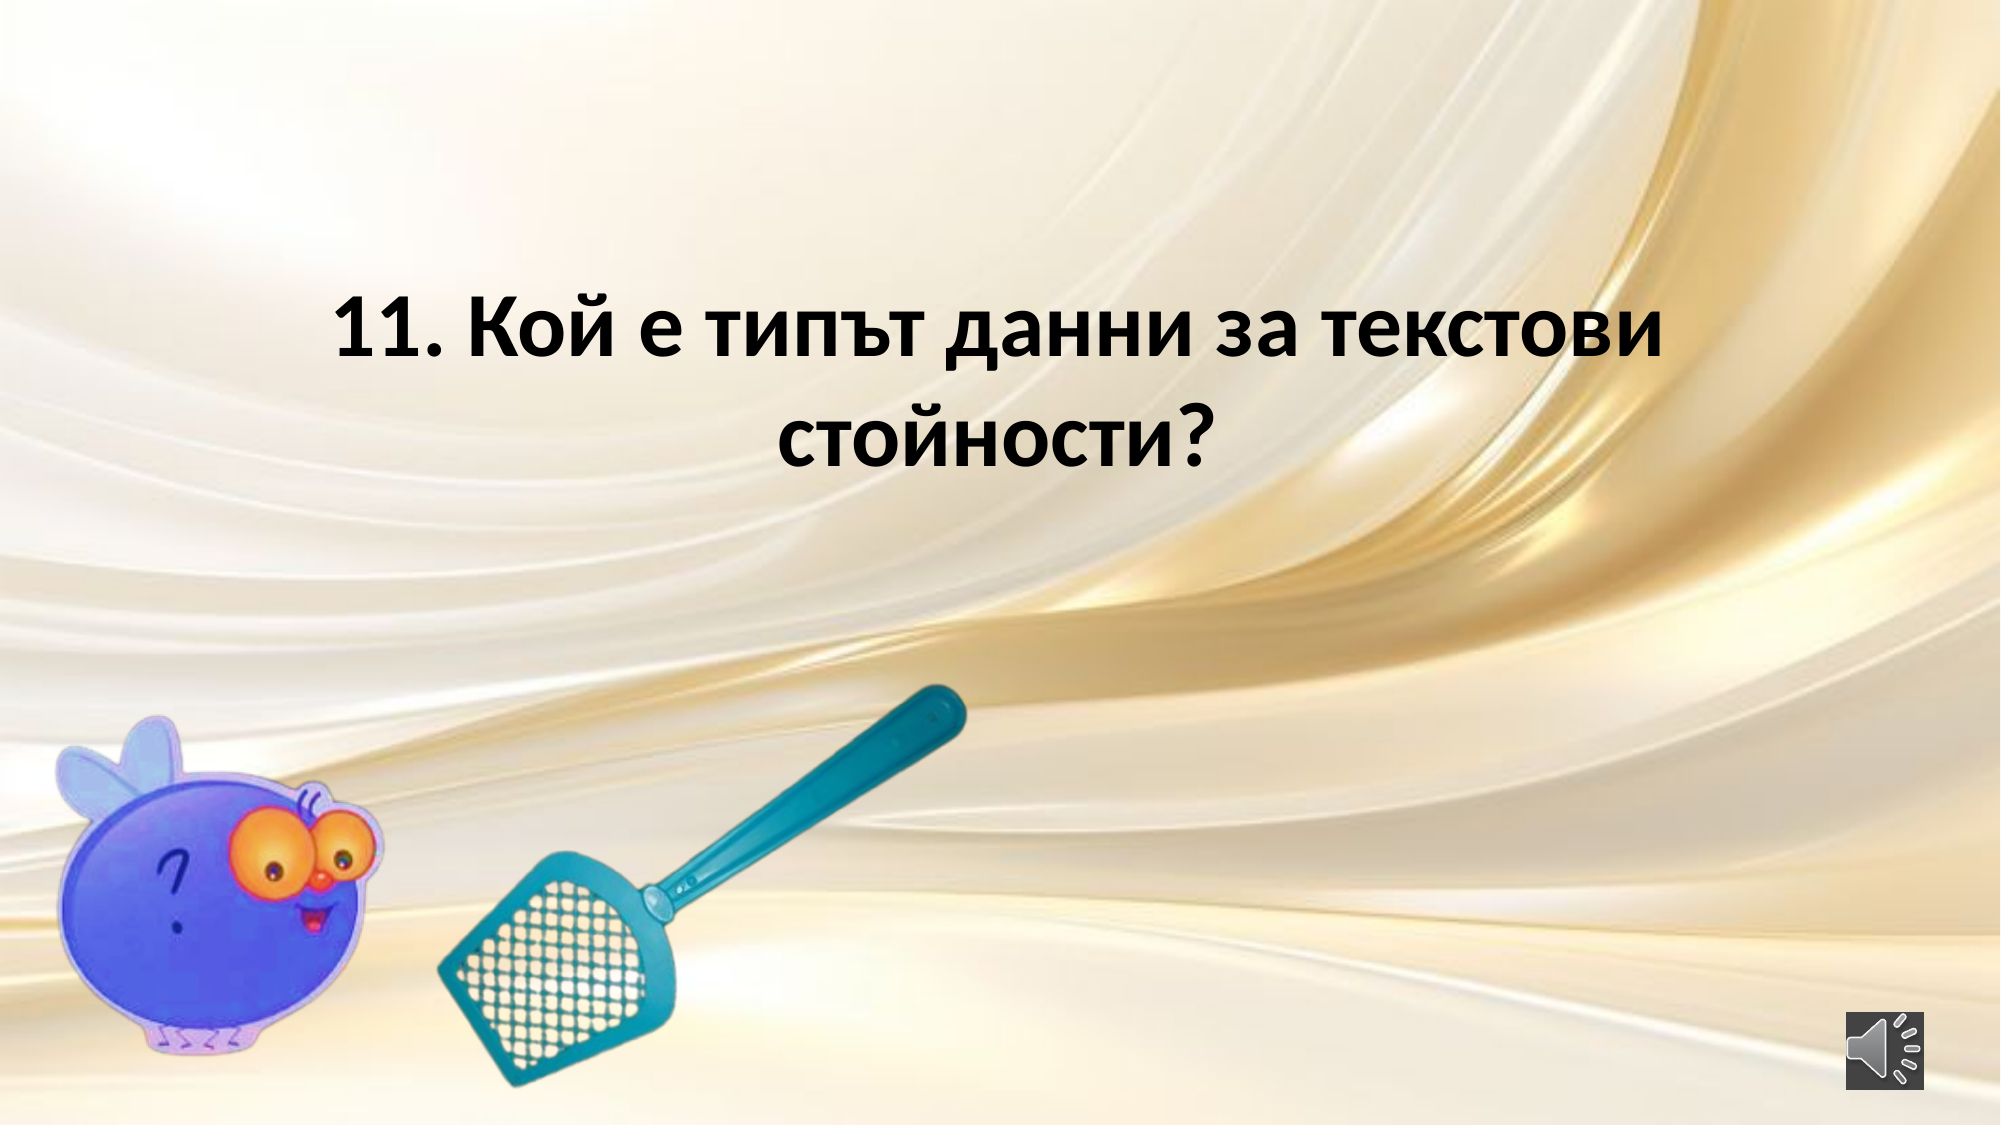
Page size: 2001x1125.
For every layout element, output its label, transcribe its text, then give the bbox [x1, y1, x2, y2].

text_box 11. Кой е типът данни за текстови стойности? [99, 257, 1897, 493]
picture [0, 0, 2001, 1125]
